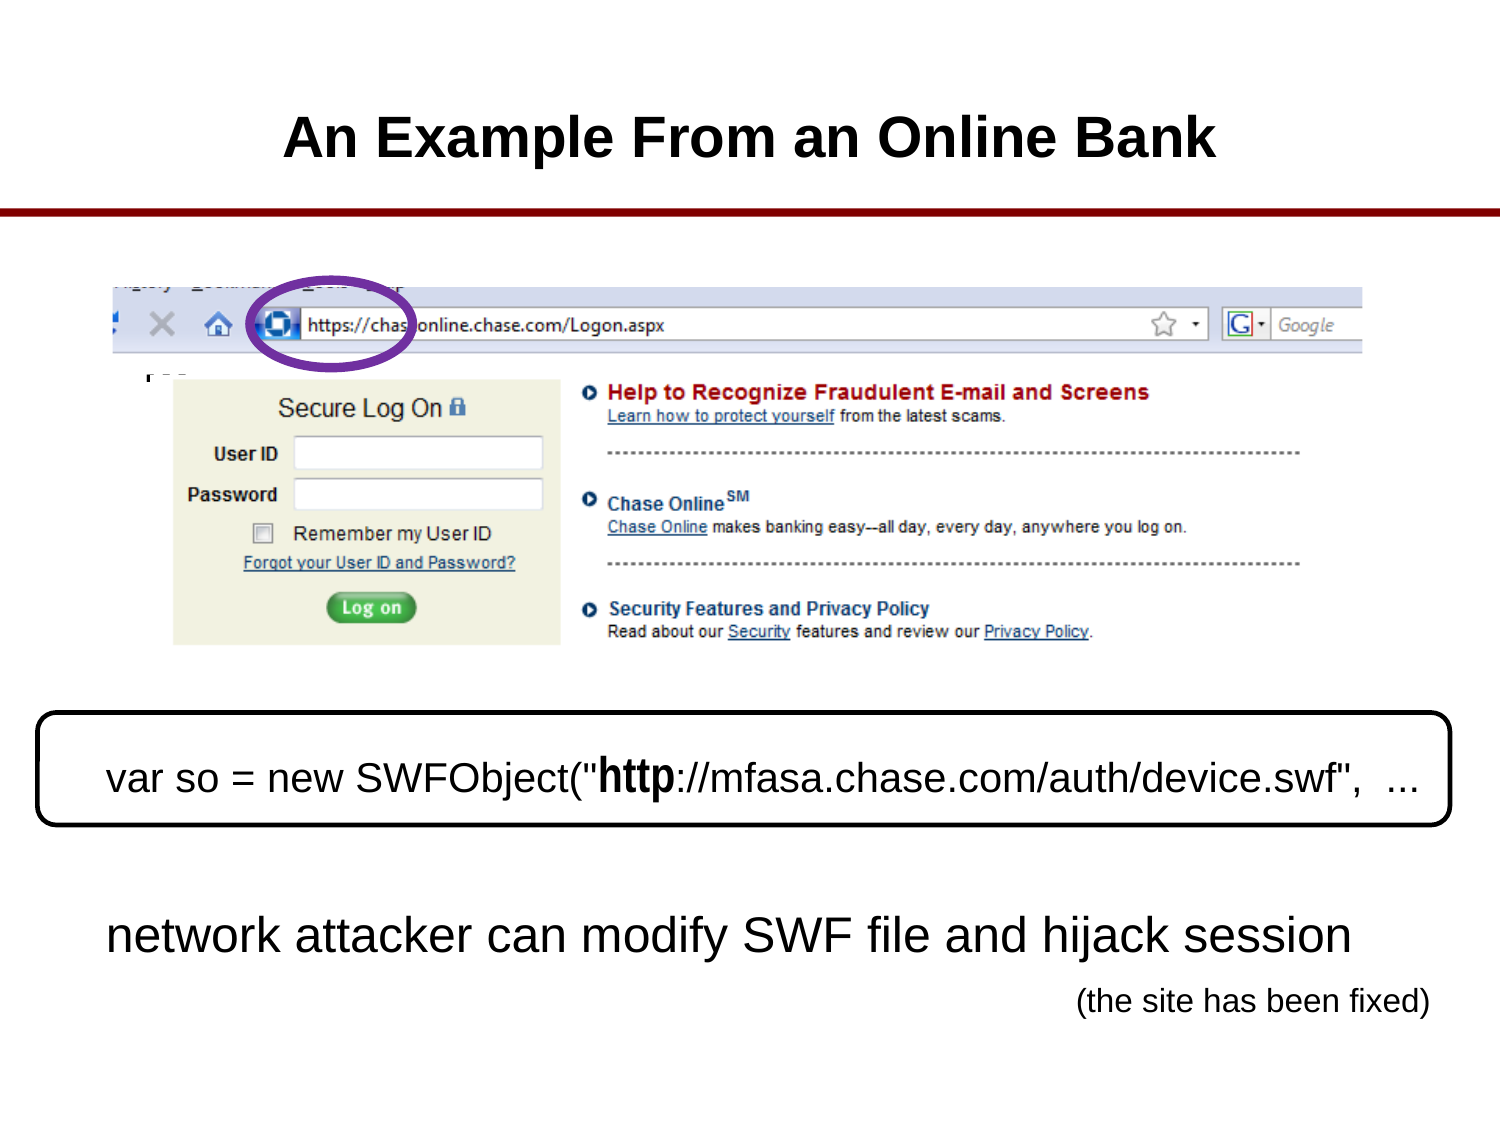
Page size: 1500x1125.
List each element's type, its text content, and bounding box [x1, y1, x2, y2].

text_box var so = new SWFObject("http://mfasa.chase.com/auth/device.swf", ... network attacker can modify SWF file and hijack session (the site has been fixed) [91, 818, 1447, 1031]
text_box [37, 712, 1450, 826]
list … [112, 324, 1388, 712]
picture [149, 374, 1326, 651]
text_box [294, 280, 369, 285]
picture [112, 287, 1363, 363]
title An Example From an Online Bank [112, 40, 1388, 229]
